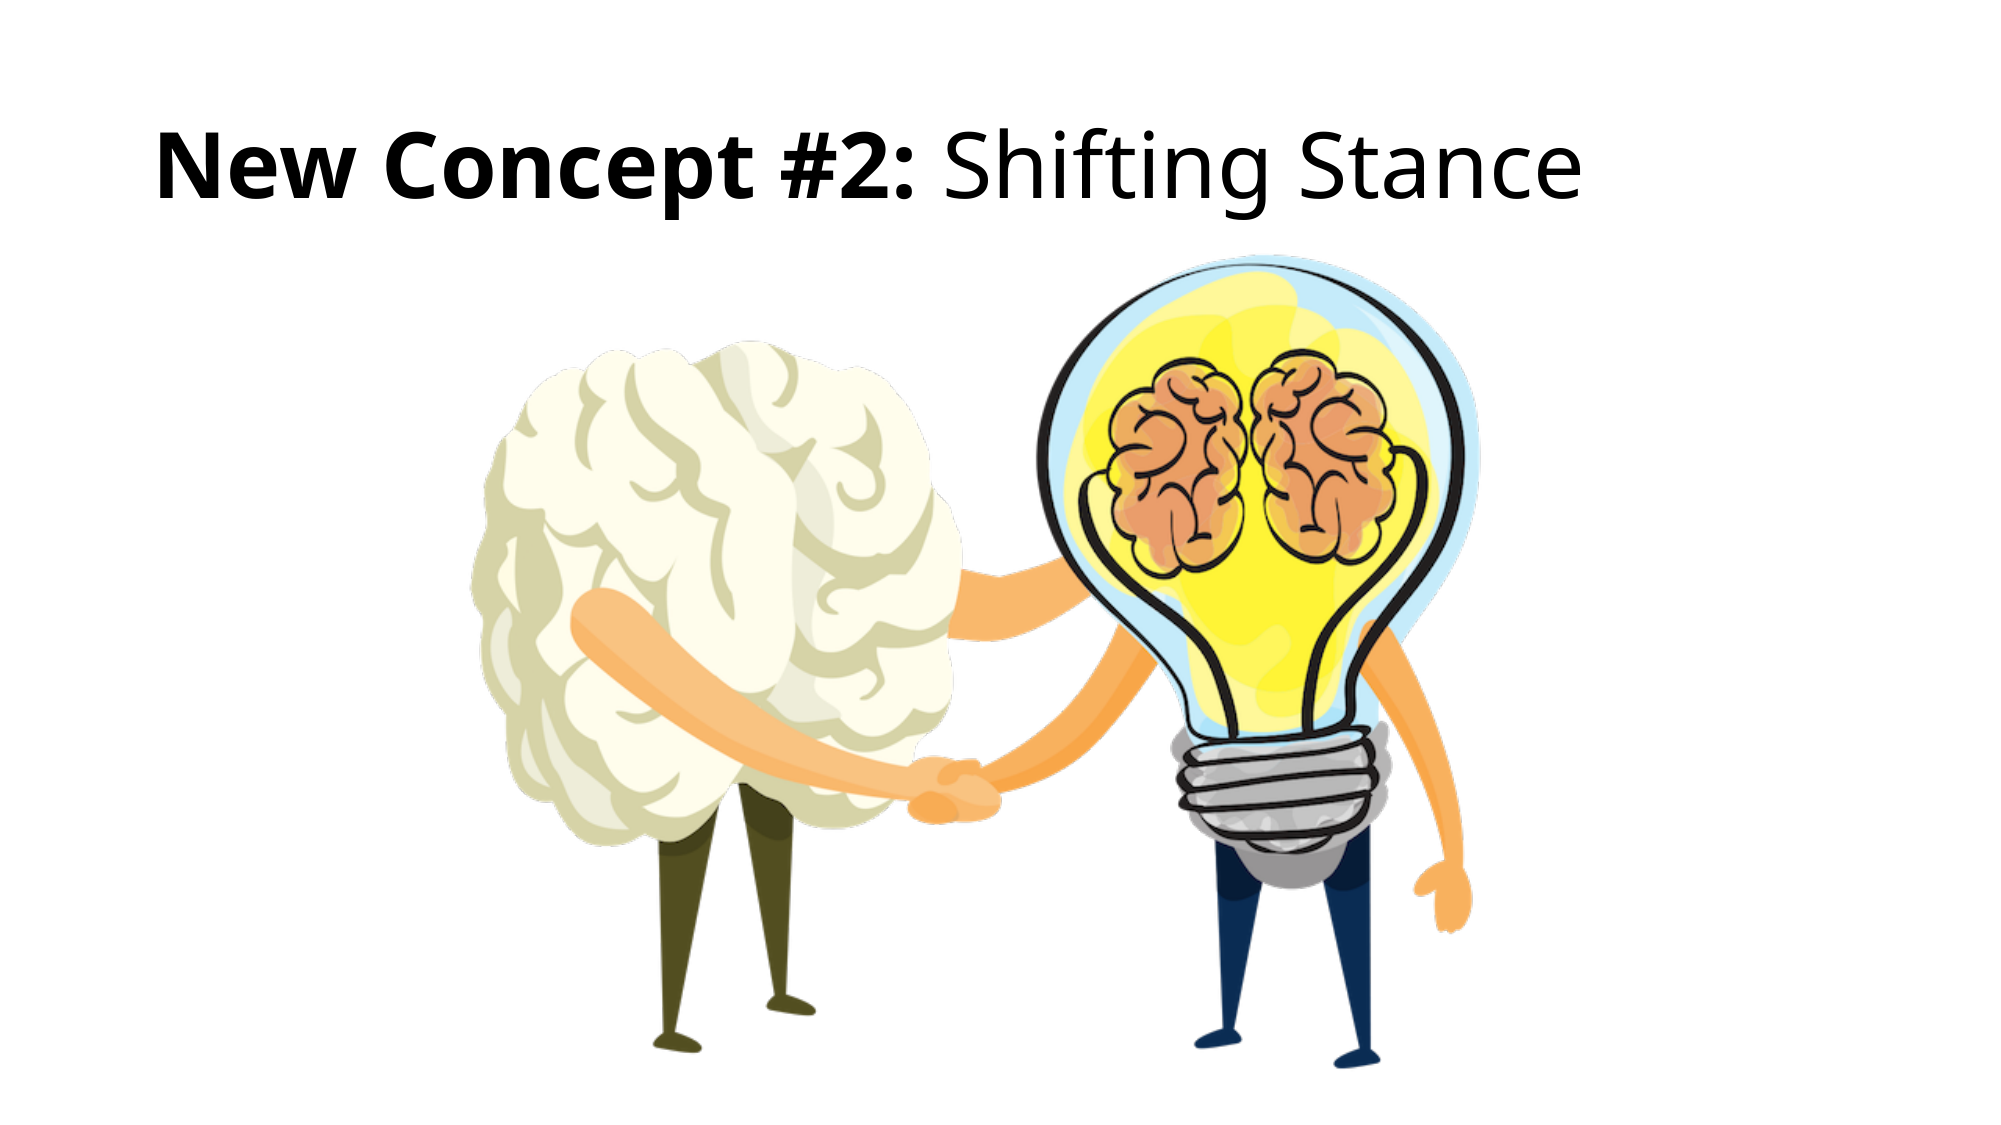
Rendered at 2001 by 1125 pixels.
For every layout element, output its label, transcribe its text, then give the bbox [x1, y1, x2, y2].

picture [439, 235, 1529, 1090]
title New Concept #2: Shifting Stance [137, 59, 1863, 278]
